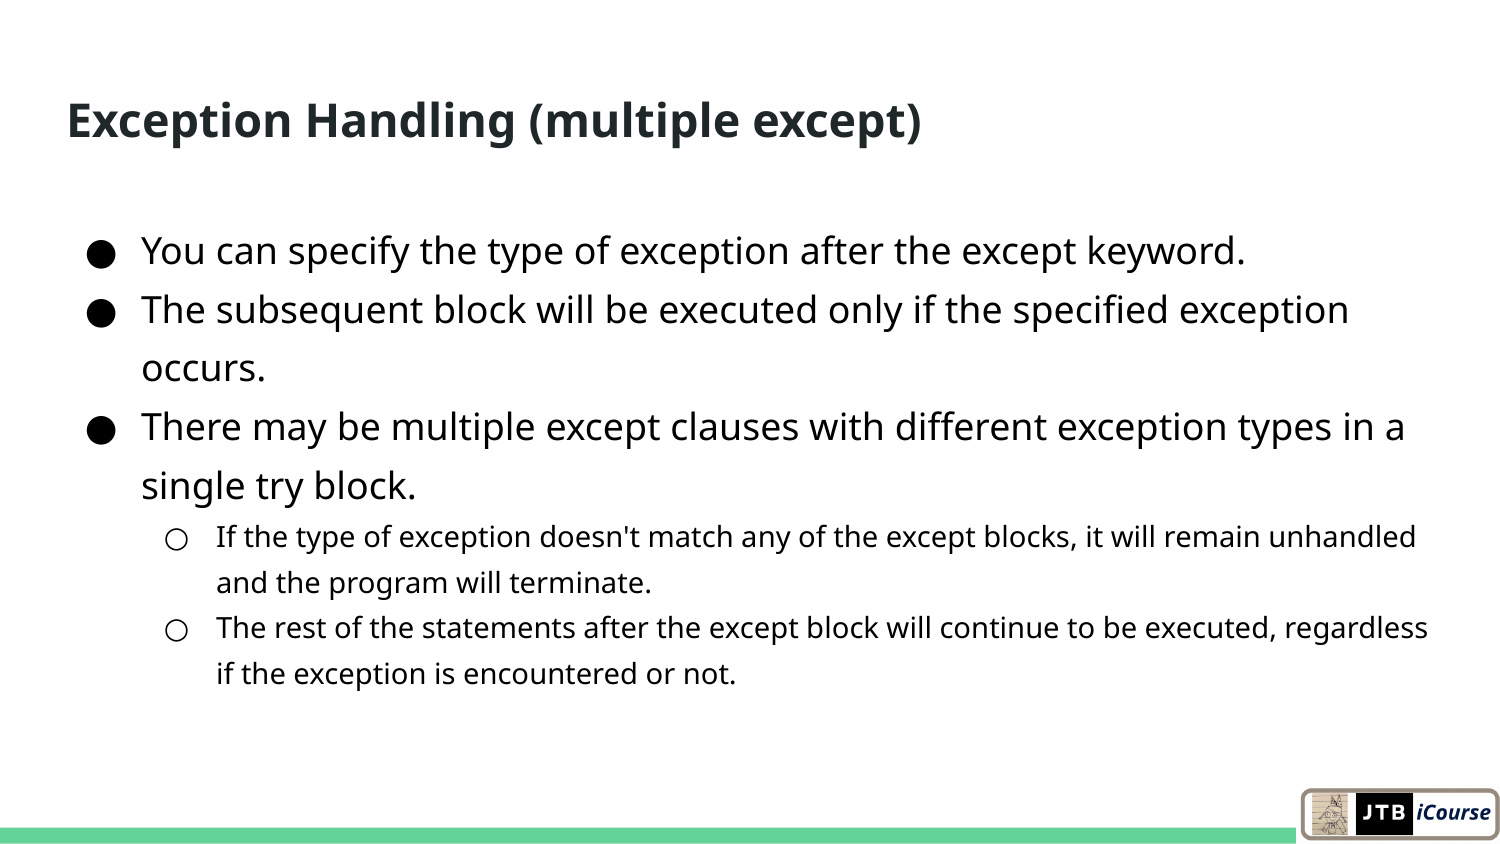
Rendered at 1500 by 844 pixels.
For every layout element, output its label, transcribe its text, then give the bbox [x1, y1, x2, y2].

title Exception Handling (multiple except) [51, 72, 1449, 167]
list You can specify the type of exception after the except keyword. The subsequent block will be executed only if the specified exception occurs. There may be multiple except clauses with different exception types in a single try block. If the type of exception doesn't match any of the except blocks, it will remain unhandled and the program will terminate. The rest of the statements after the except block will continue to be executed, regardless if the exception is encountered or not. [51, 202, 1449, 746]
picture [1296, 782, 1500, 844]
